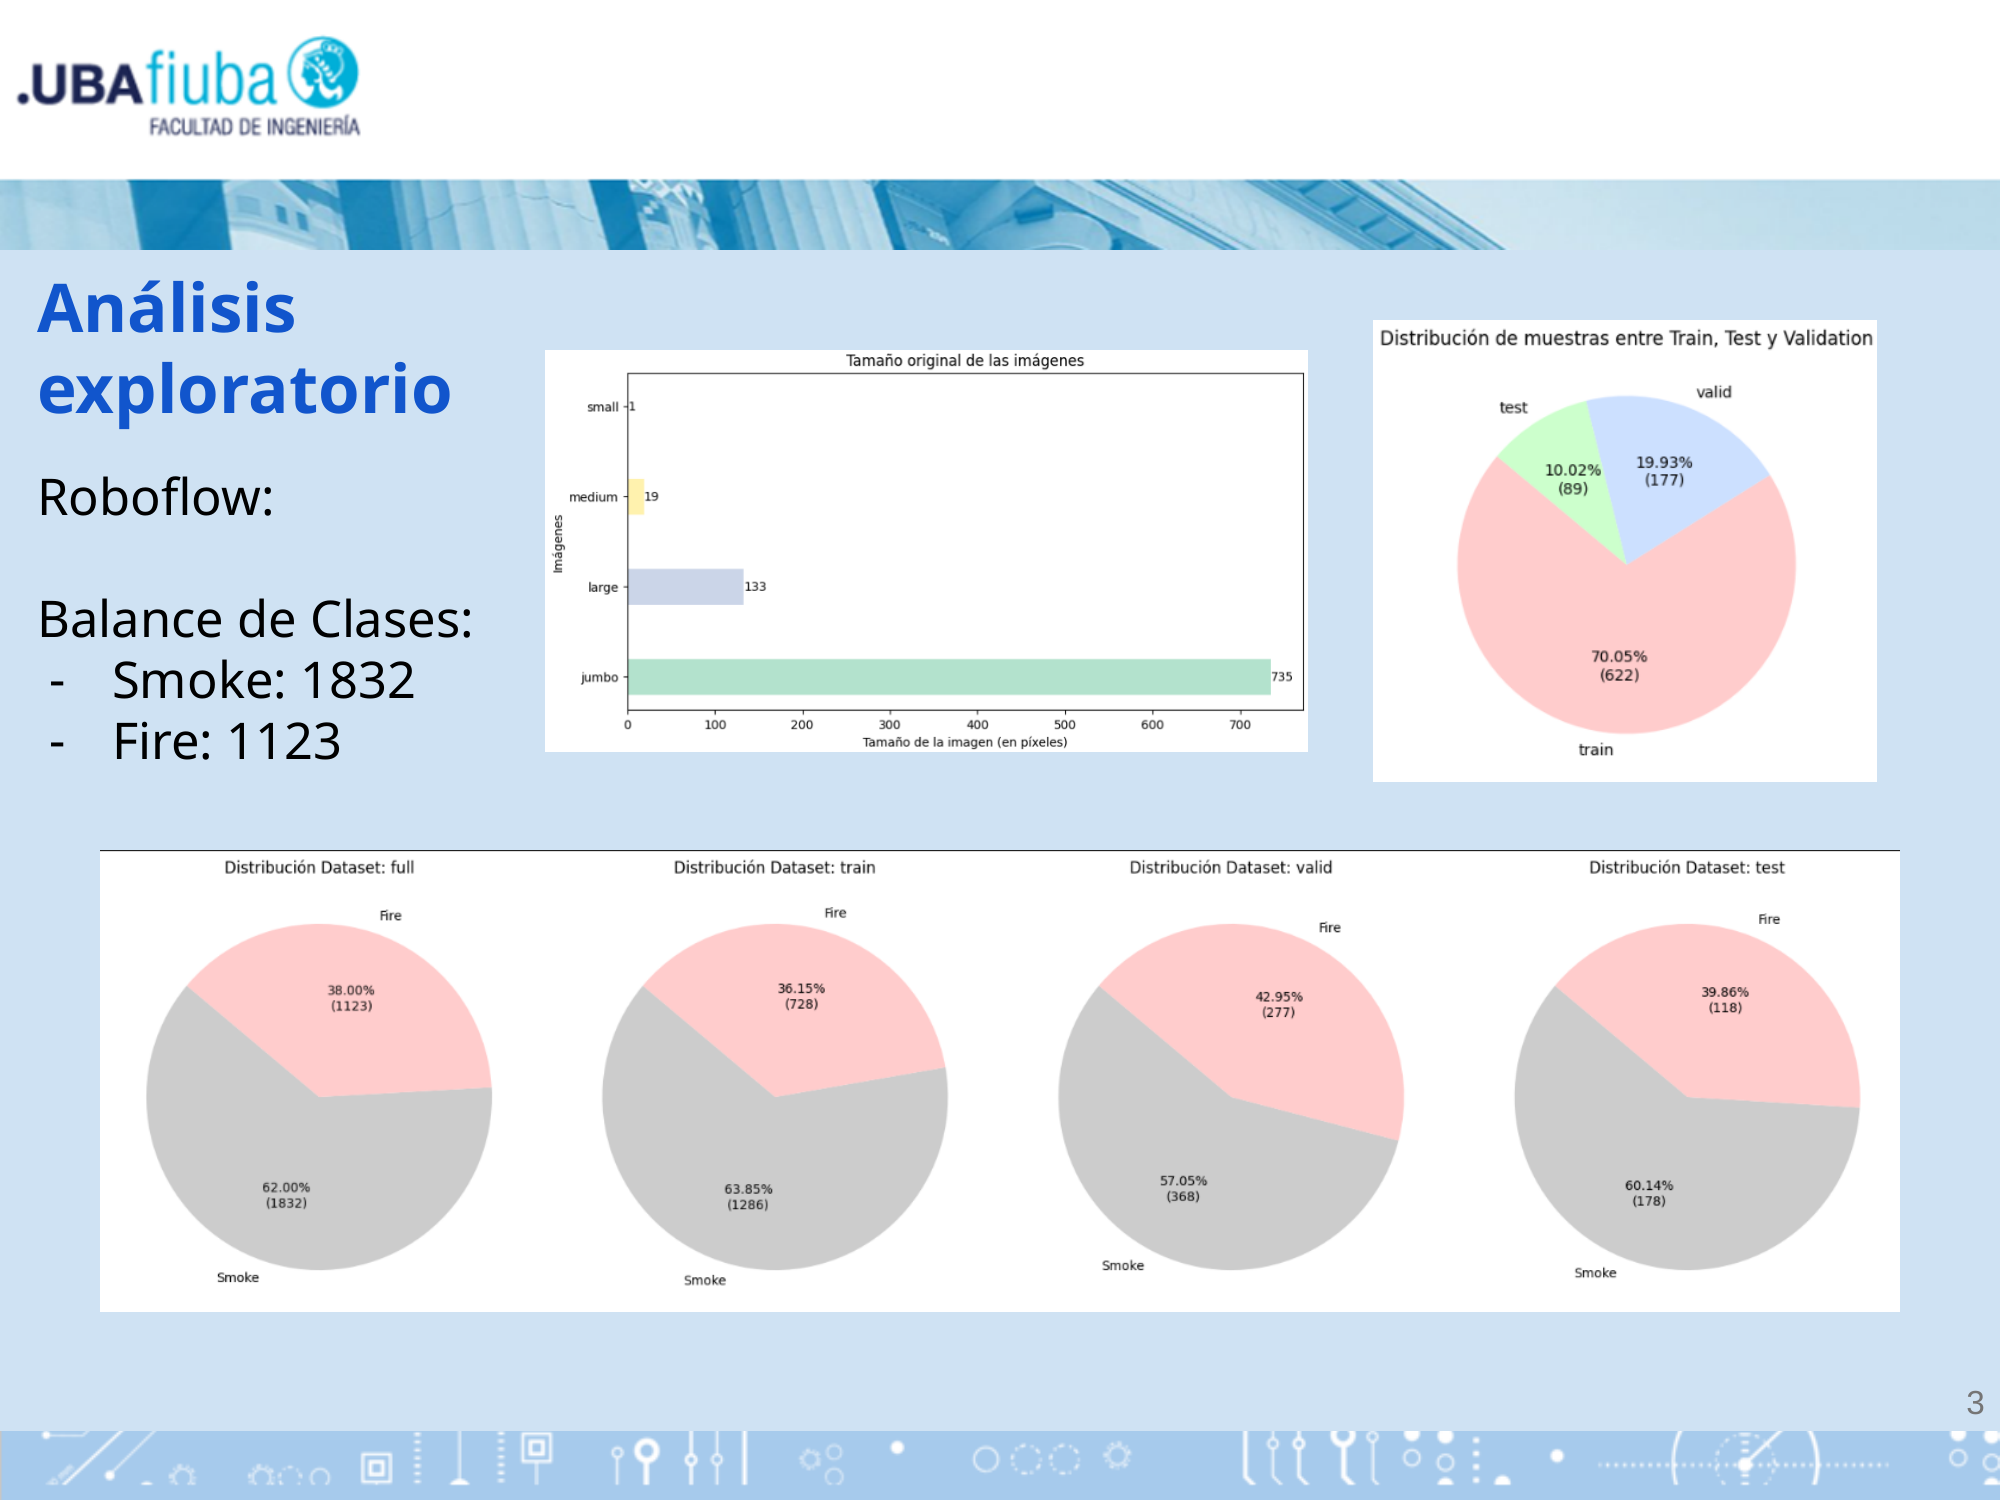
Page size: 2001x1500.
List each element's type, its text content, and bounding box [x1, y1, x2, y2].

picture [1373, 320, 1877, 782]
text_box Roboflow: Balance de Clases: Smoke: 1832 Fire: 1123 [22, 450, 797, 851]
picture [0, 0, 2000, 251]
slide_number ‹#› [1550, 1361, 2000, 1430]
text_box Análisis exploratorio [22, 262, 570, 357]
picture [100, 850, 1900, 1312]
picture [0, 1430, 2000, 1500]
picture [544, 350, 1309, 752]
